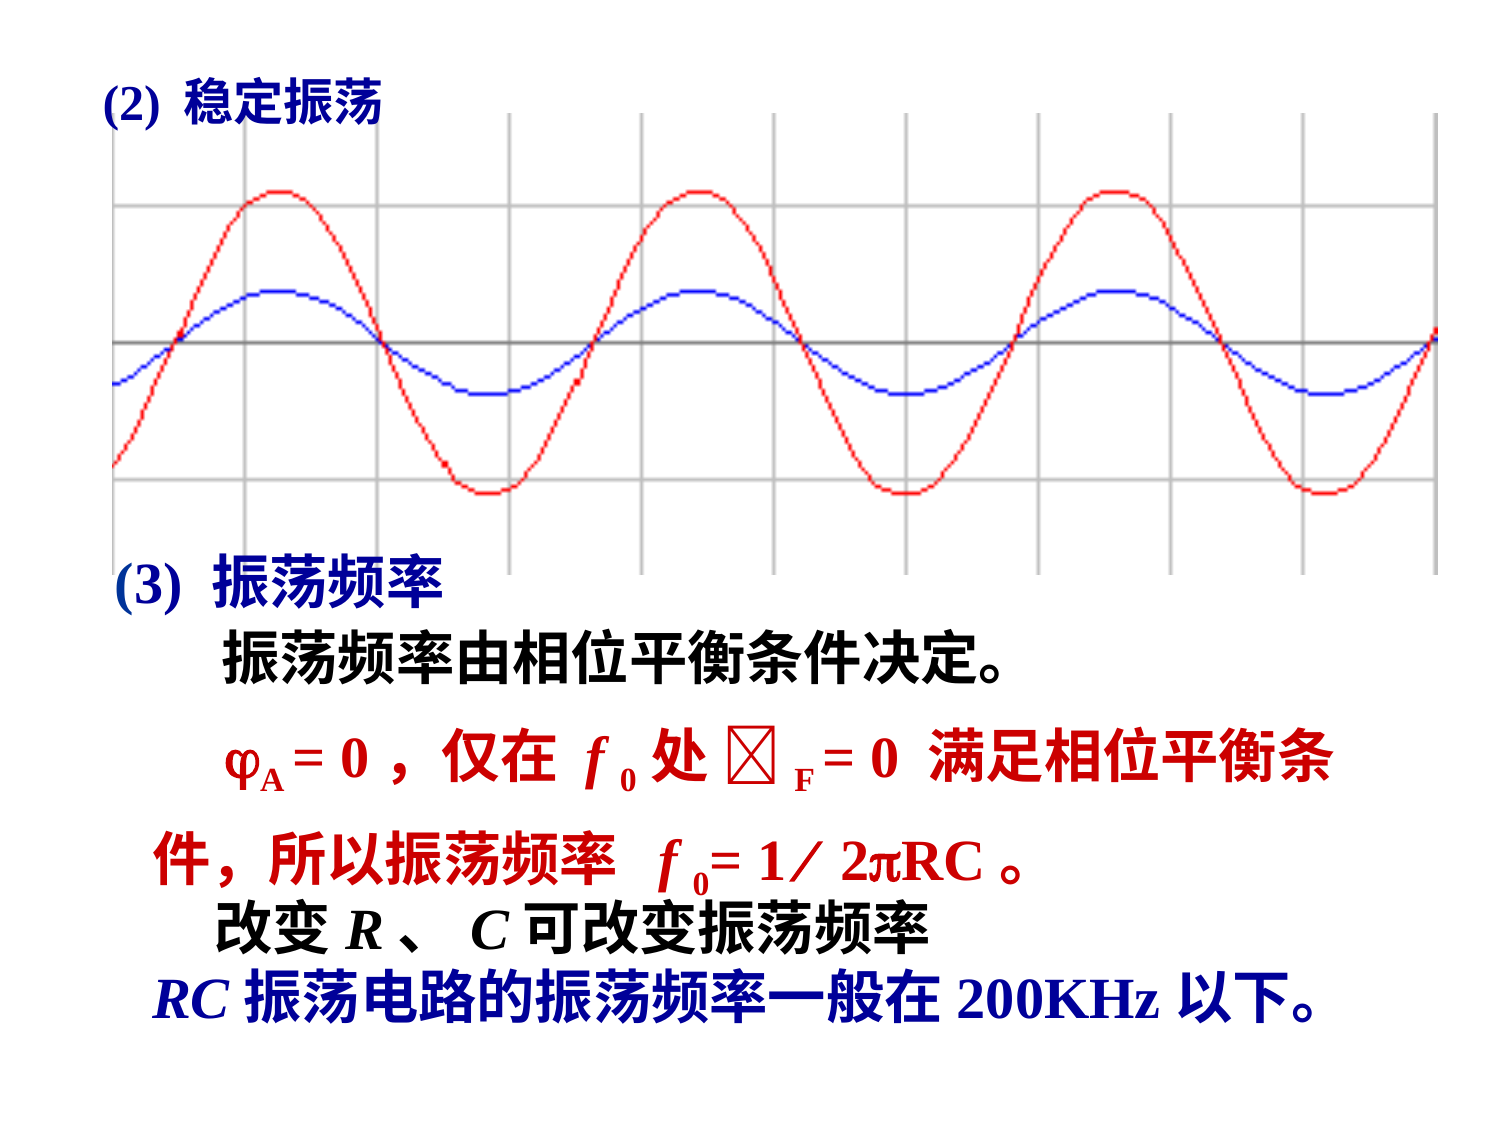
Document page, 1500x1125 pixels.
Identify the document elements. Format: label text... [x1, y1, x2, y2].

text_box RC振荡电路的振荡频率一般在200KHz以下。 [137, 952, 1425, 1038]
text_box A = 0，仅在 f 0处 F = 0 满足相位平衡条件，所以振荡频率 f 0= 1  2RC。 [137, 687, 1413, 910]
text_box (3) 振荡频率 振荡频率由相位平衡条件决定。 [99, 537, 1400, 699]
subtitle (2) 稳定振荡 [87, 62, 750, 138]
text_box 改变R、C可改变振荡频率 [199, 862, 1025, 952]
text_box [112, 113, 1438, 576]
